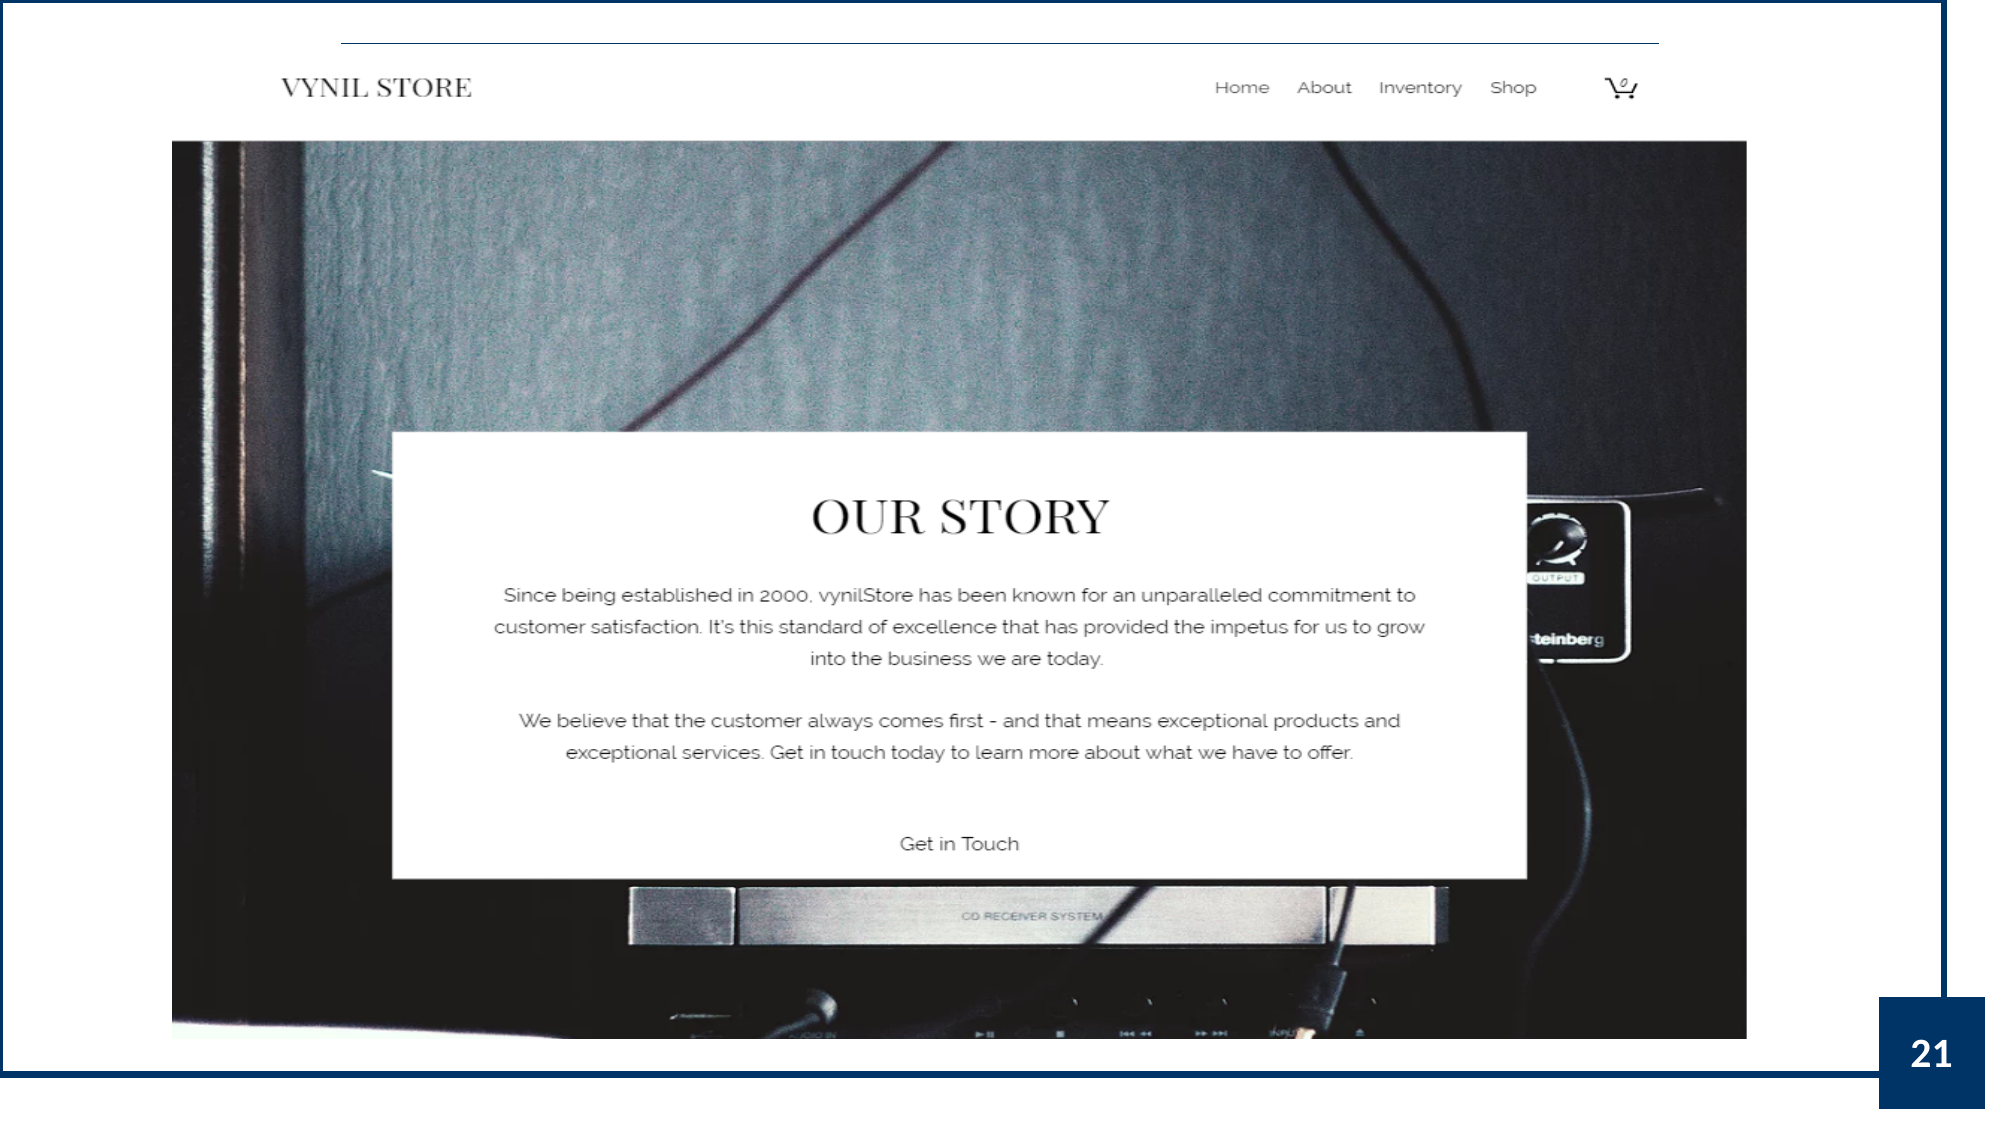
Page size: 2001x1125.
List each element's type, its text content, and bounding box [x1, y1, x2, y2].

text_box 21 [1895, 1018, 1980, 1084]
text_box [0, 0, 1944, 1075]
text_box [1879, 997, 1985, 1109]
picture [171, 43, 1747, 1039]
